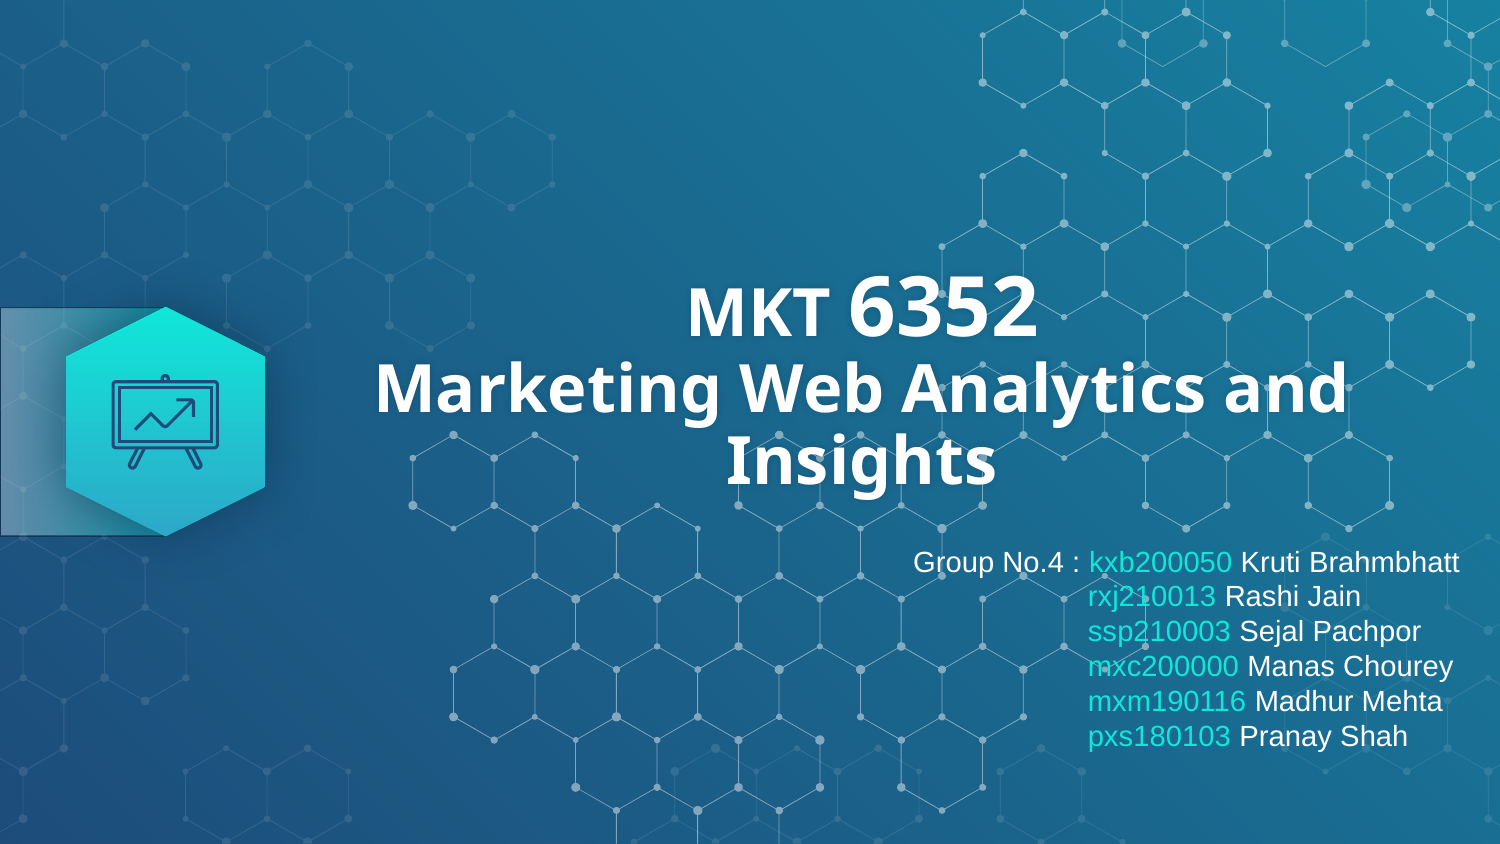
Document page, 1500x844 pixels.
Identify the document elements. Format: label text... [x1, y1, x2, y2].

text_box Group No.4 : kxb200050 Kruti Brahmbhatt rxj210013 Rashi Jain ssp210003 Sejal Pachpor mxc200000 Manas Chourey mxm190116 Madhur Mehta pxs180103 Pranay Shah [840, 535, 1500, 795]
title MKT 6352 Marketing Web Analytics and Insights [249, 330, 1475, 513]
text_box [112, 375, 218, 469]
